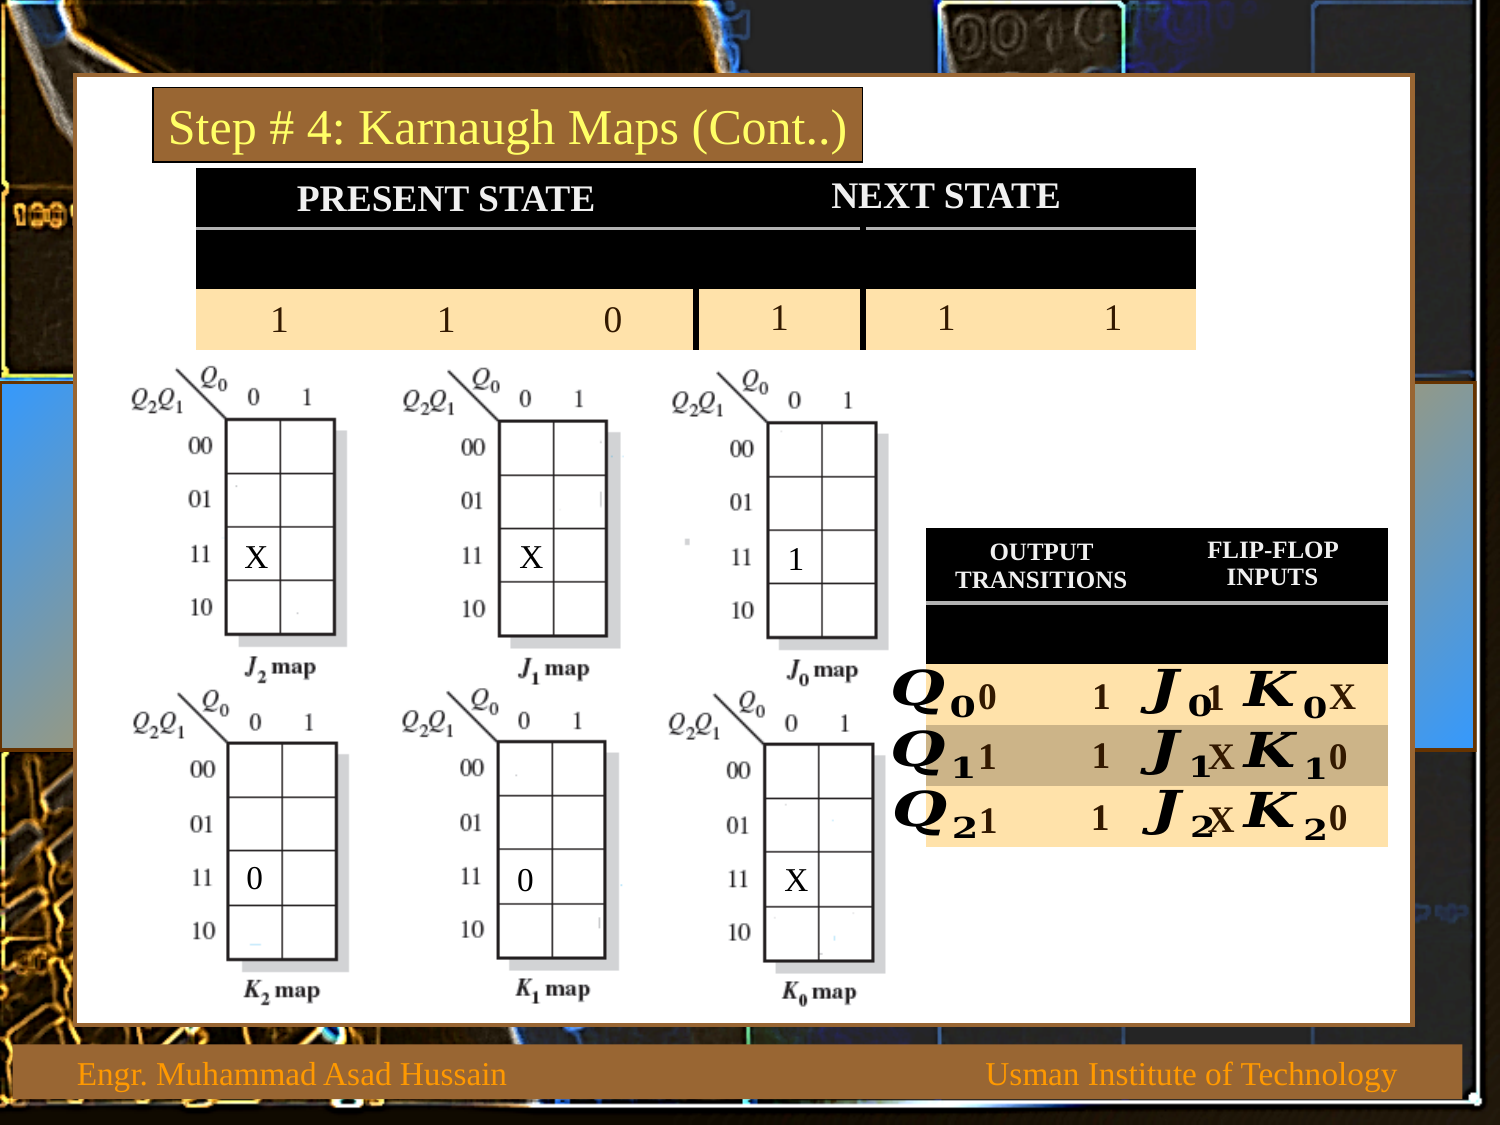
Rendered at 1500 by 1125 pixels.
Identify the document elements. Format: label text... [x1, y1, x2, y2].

text_box 0 [963, 664, 1012, 724]
text_box Engr. Muhammad Asad Hussain Usman Institute of Technology [12, 1044, 1463, 1100]
text_box 0 [1314, 724, 1363, 785]
picture [398, 365, 624, 1007]
text_box 1 [964, 788, 1013, 849]
text_box X [1192, 787, 1250, 847]
text_box 1 [963, 724, 1012, 785]
text_box 1 [1191, 665, 1240, 725]
text_box 1 [1076, 723, 1126, 784]
text_box X [1314, 664, 1372, 725]
picture [0, 0, 1500, 1125]
picture [126, 357, 354, 1010]
text_box 1 [1077, 664, 1126, 723]
text_box X [1193, 724, 1250, 785]
text_box 0 [1314, 785, 1363, 846]
text_box Step # 4: Karnaugh Maps (Cont..) [153, 87, 863, 163]
text_box 1 [1076, 785, 1125, 846]
picture [663, 365, 892, 1010]
